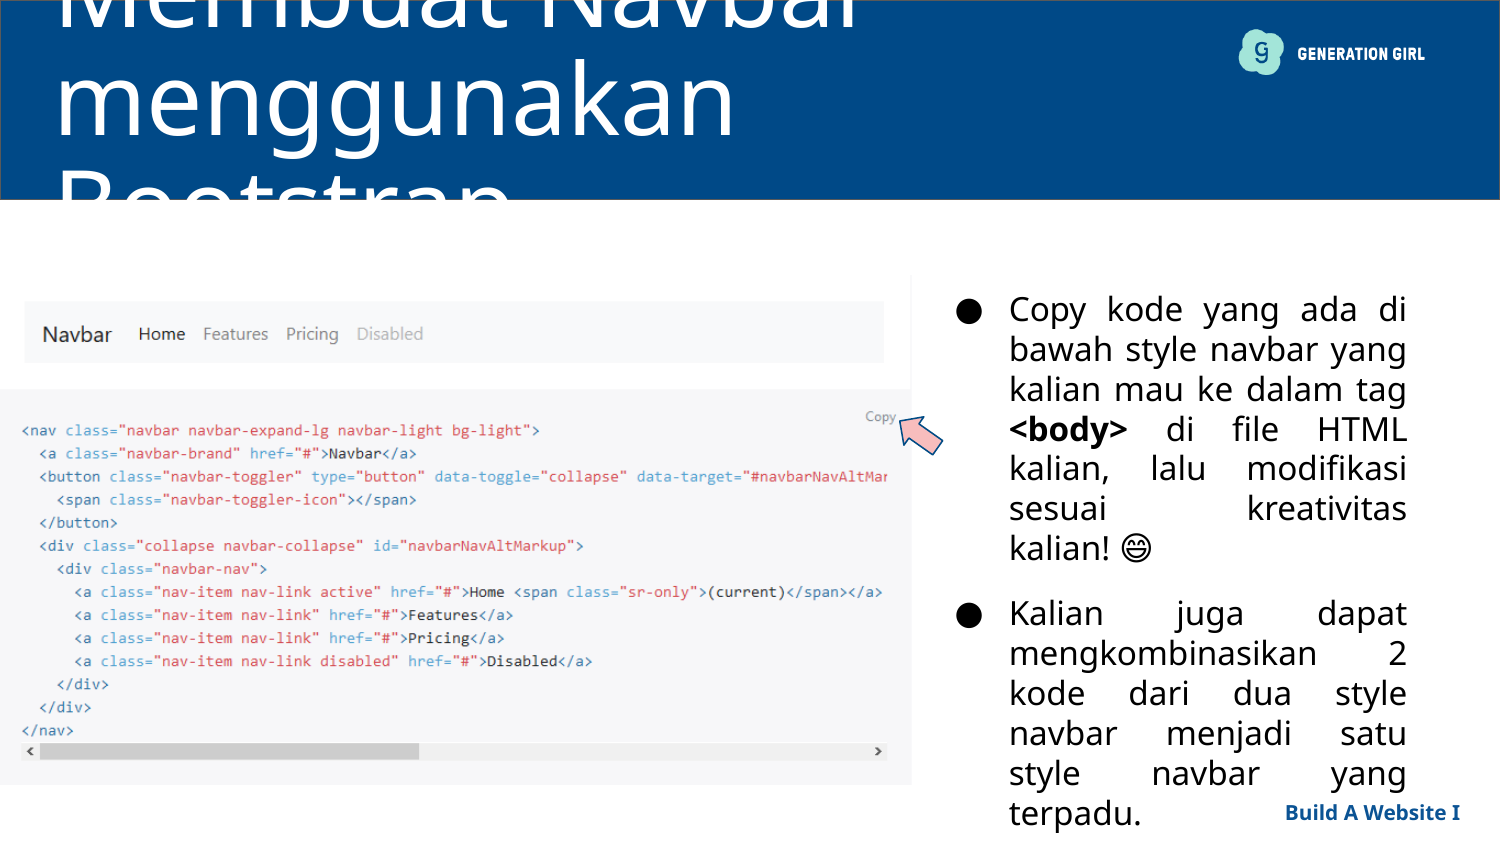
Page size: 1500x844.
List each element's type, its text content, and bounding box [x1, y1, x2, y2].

text_box [0, 0, 1500, 200]
picture [0, 275, 912, 785]
text_box Copy kode yang ada di bawah style navbar yang kalian mau ke dalam tag <body> di file HTML kalian, lalu modifikasi sesuai kreativitas kalian! 😄 Kalian juga dapat mengkombinasikan 2 kode dari dua style navbar menjadi satu style navbar yang terpadu. [918, 272, 1423, 782]
text_box Membuat Navbar menggunakan Bootstrap [38, 71, 1217, 135]
text_box [916, 416, 943, 455]
picture [1237, 29, 1426, 76]
text_box Build A Website I [1137, 784, 1476, 841]
